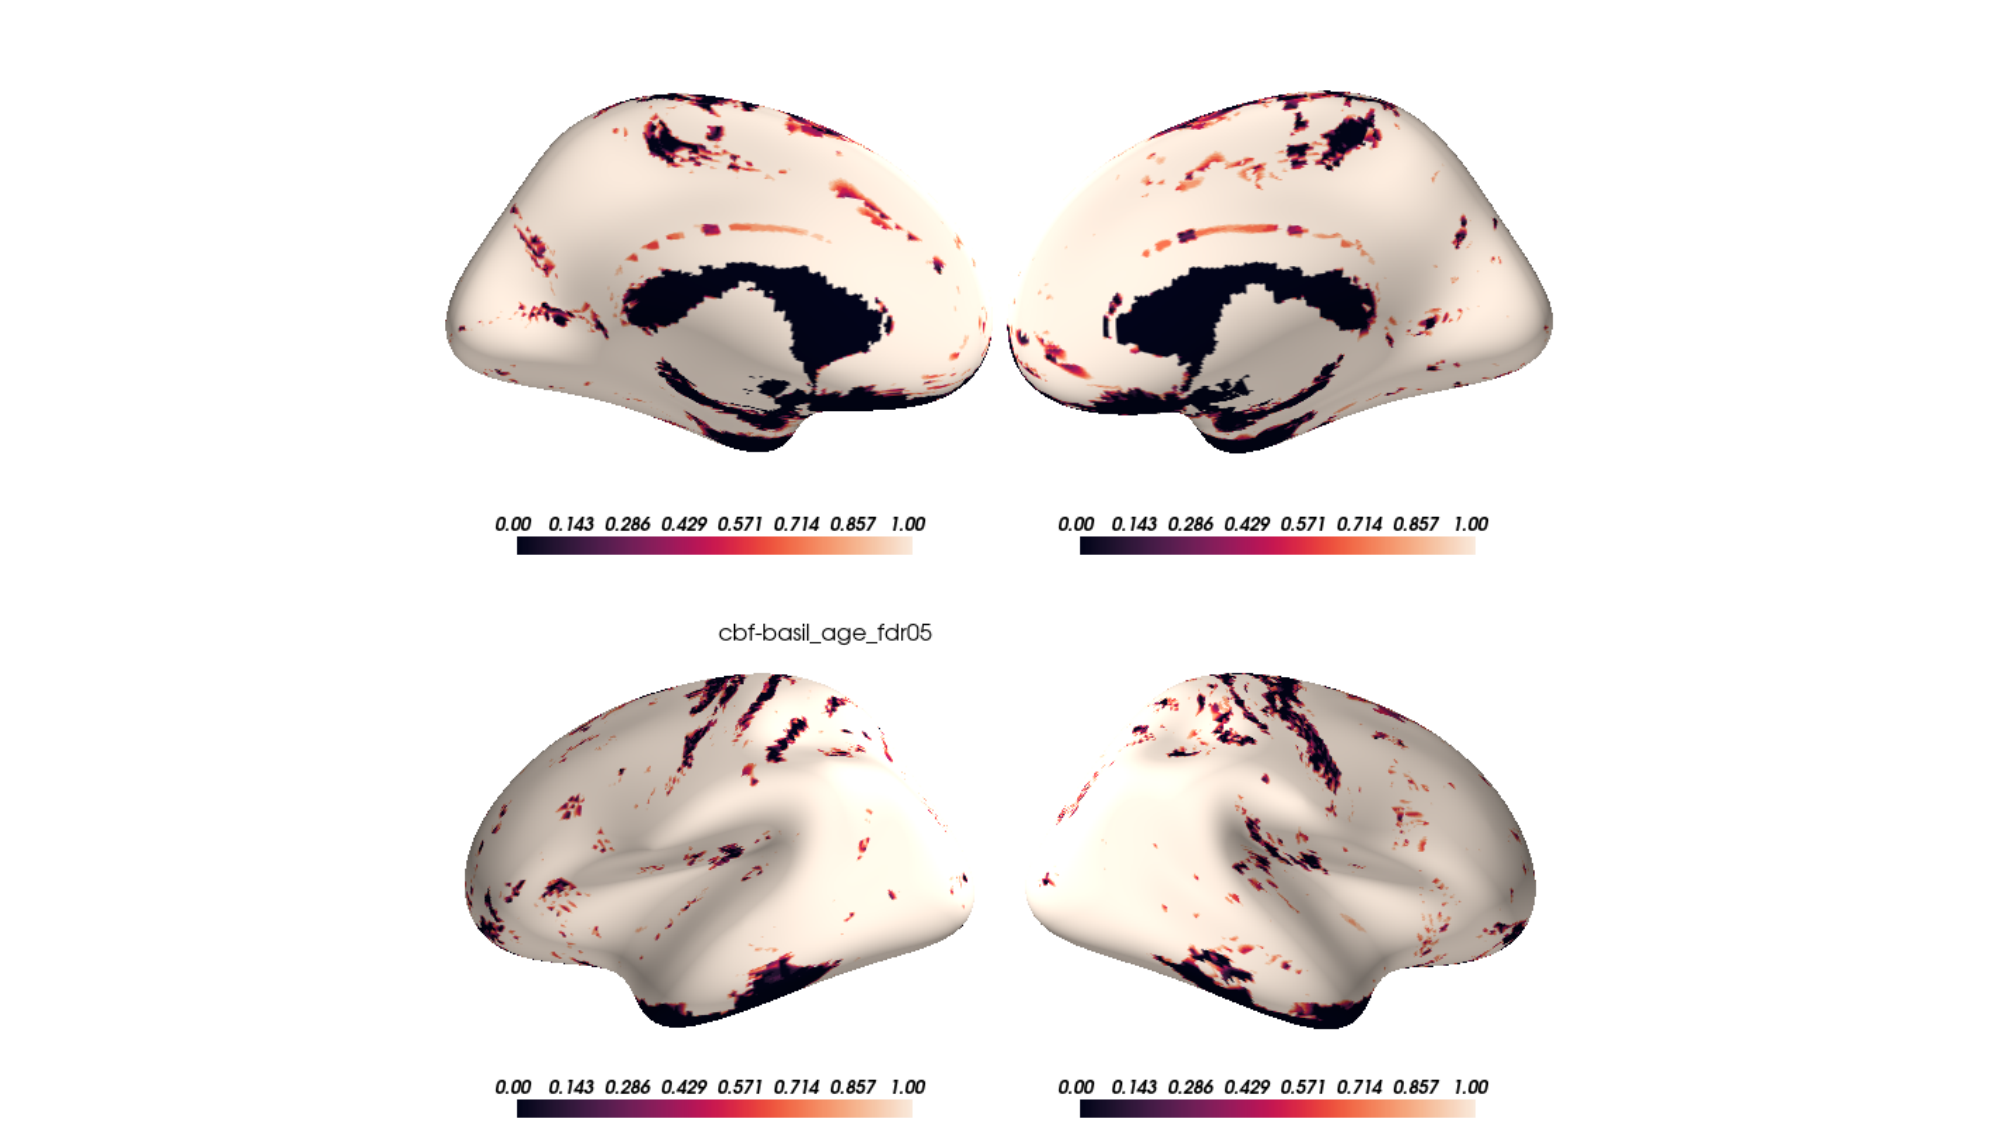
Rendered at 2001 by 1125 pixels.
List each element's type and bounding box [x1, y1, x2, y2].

picture [437, 0, 1563, 1125]
